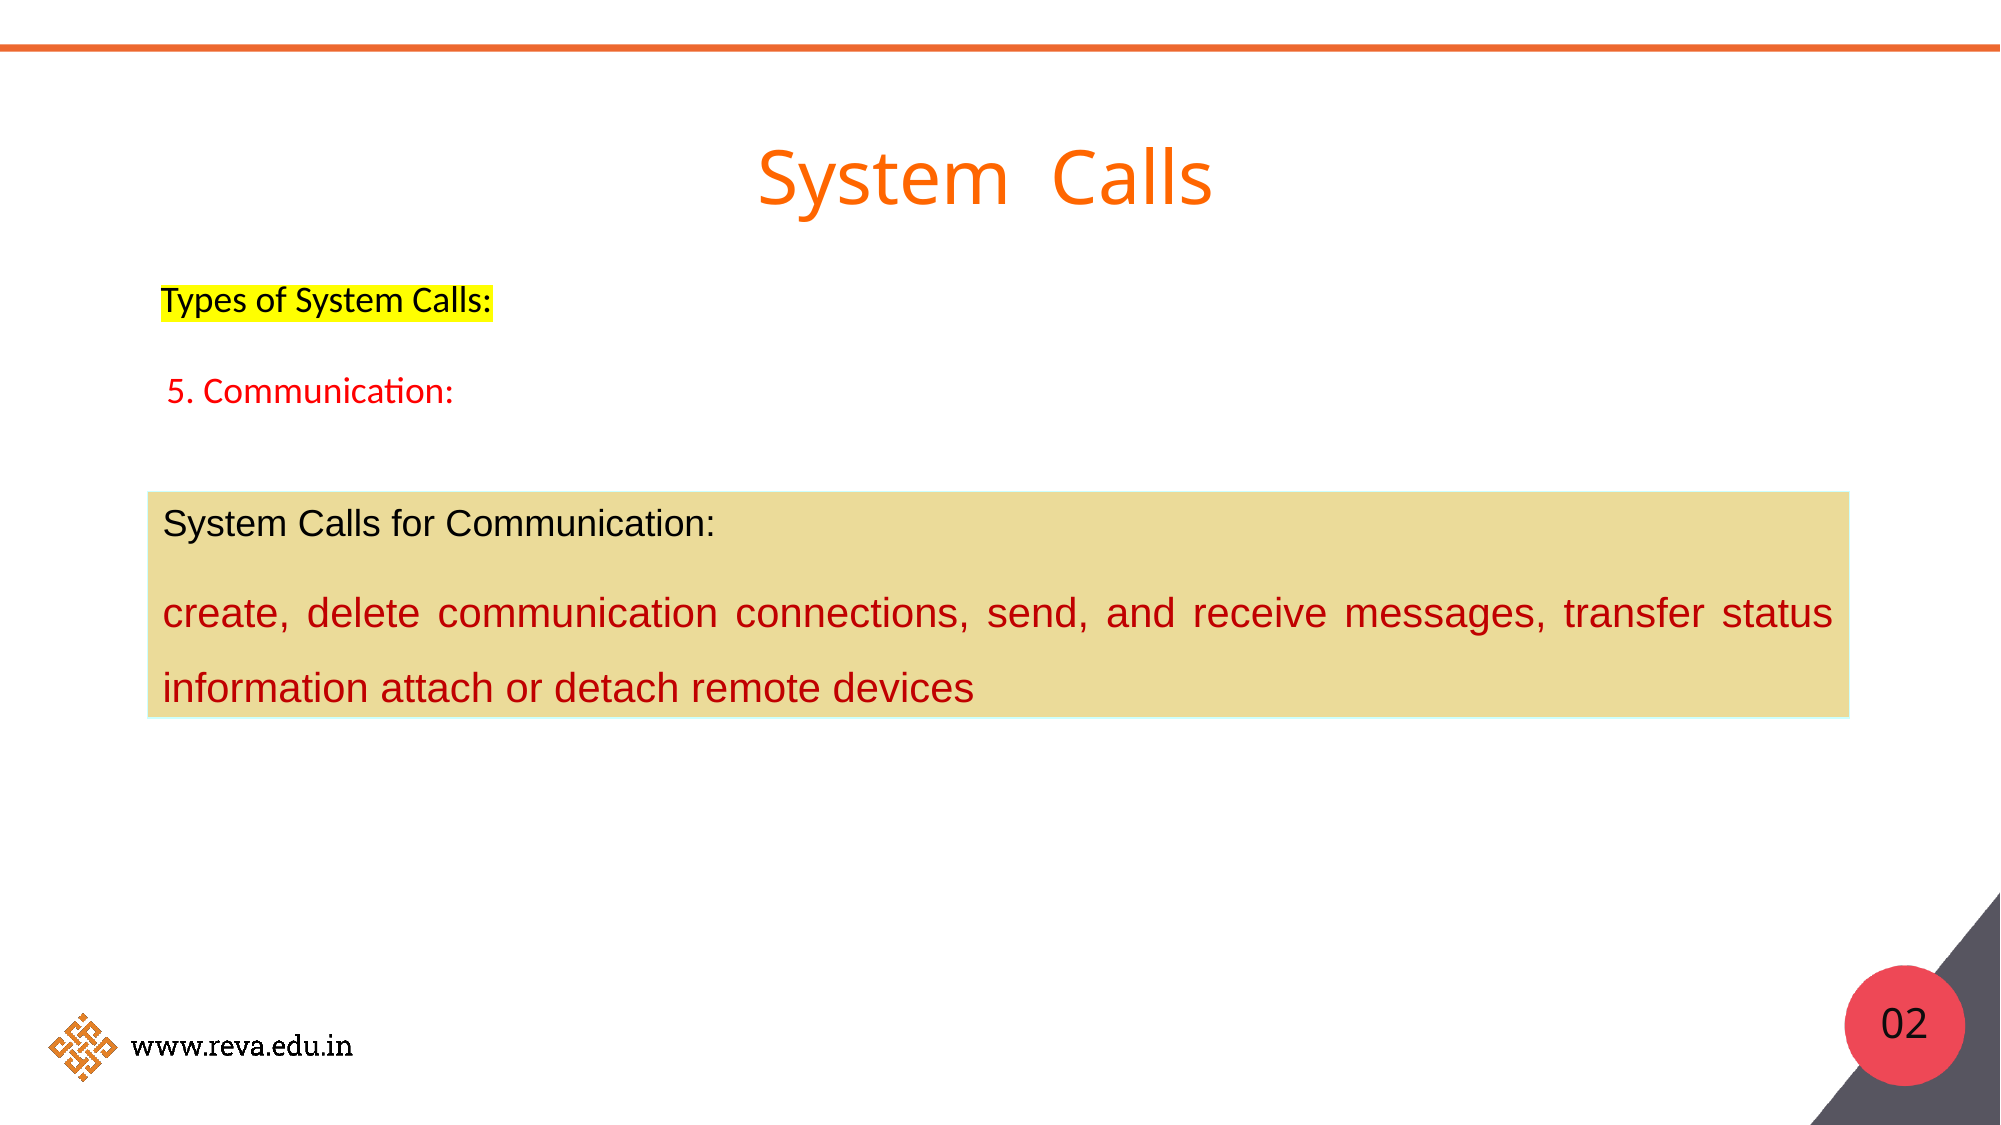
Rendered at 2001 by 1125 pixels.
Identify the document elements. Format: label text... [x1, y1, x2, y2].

picture [31, 1003, 366, 1092]
text_box 02 [1865, 989, 1944, 1054]
text_box System Calls for Communication: create, delete communication connections, send, and receive messages, transfer status information attach or detach remote devices [147, 491, 1850, 719]
title System Calls [742, 80, 1258, 267]
text_box 5. Communication: [76, 335, 1258, 419]
picture [1801, 882, 2000, 1125]
text_box Types of System Calls: [145, 267, 1422, 328]
